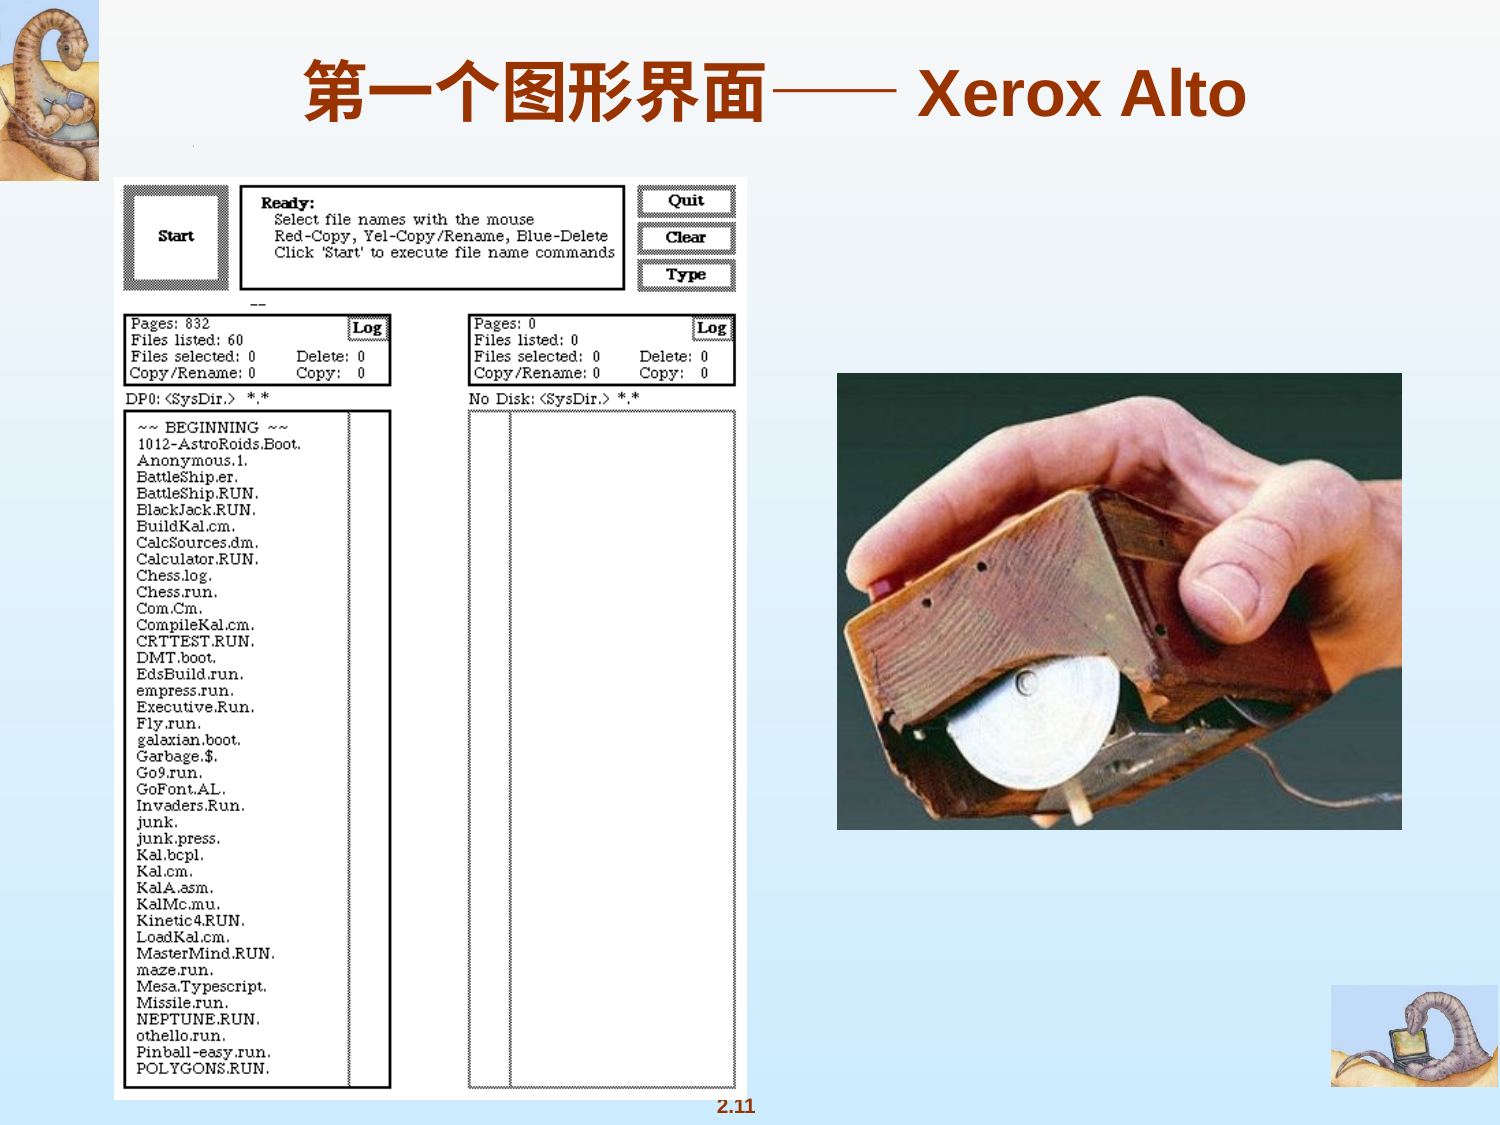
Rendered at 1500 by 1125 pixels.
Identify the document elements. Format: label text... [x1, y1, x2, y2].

picture [113, 177, 747, 1100]
title 第一个图形界面——Xerox Alto [112, 37, 1438, 138]
picture [837, 373, 1403, 830]
picture [0, 0, 99, 181]
picture [1331, 985, 1498, 1087]
